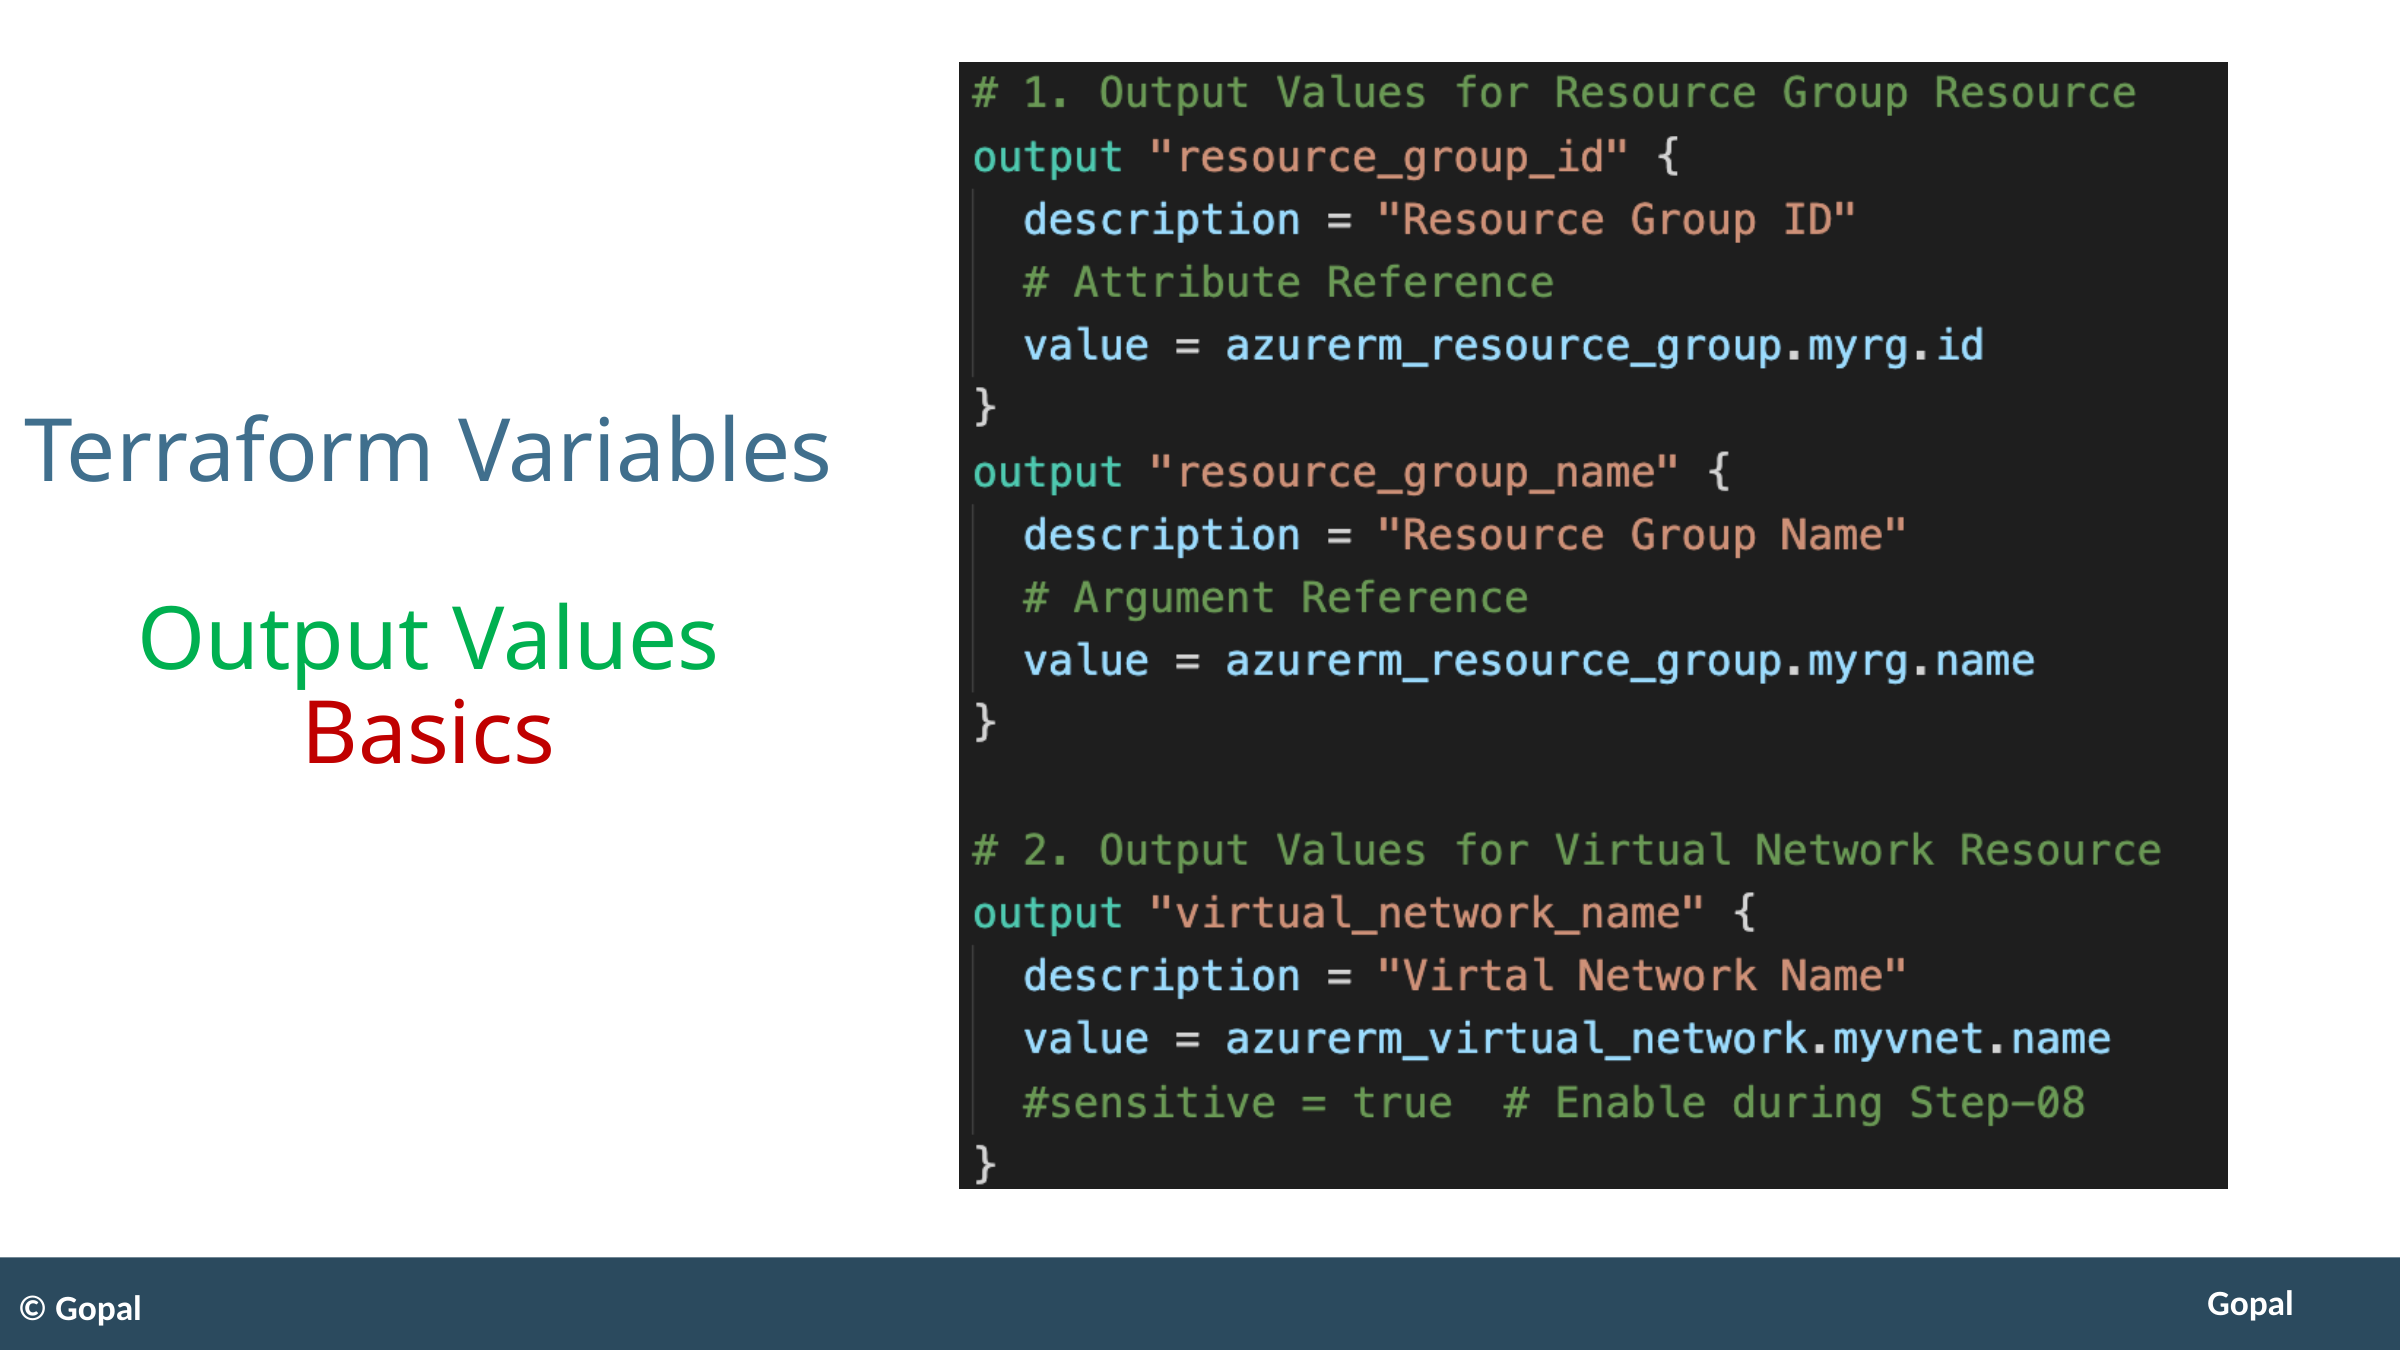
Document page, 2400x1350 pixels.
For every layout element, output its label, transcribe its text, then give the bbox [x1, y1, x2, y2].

title Terraform Variables Output Values Basics [0, 395, 857, 793]
picture [959, 61, 2229, 1190]
footer © Gopal [0, 1269, 810, 1342]
